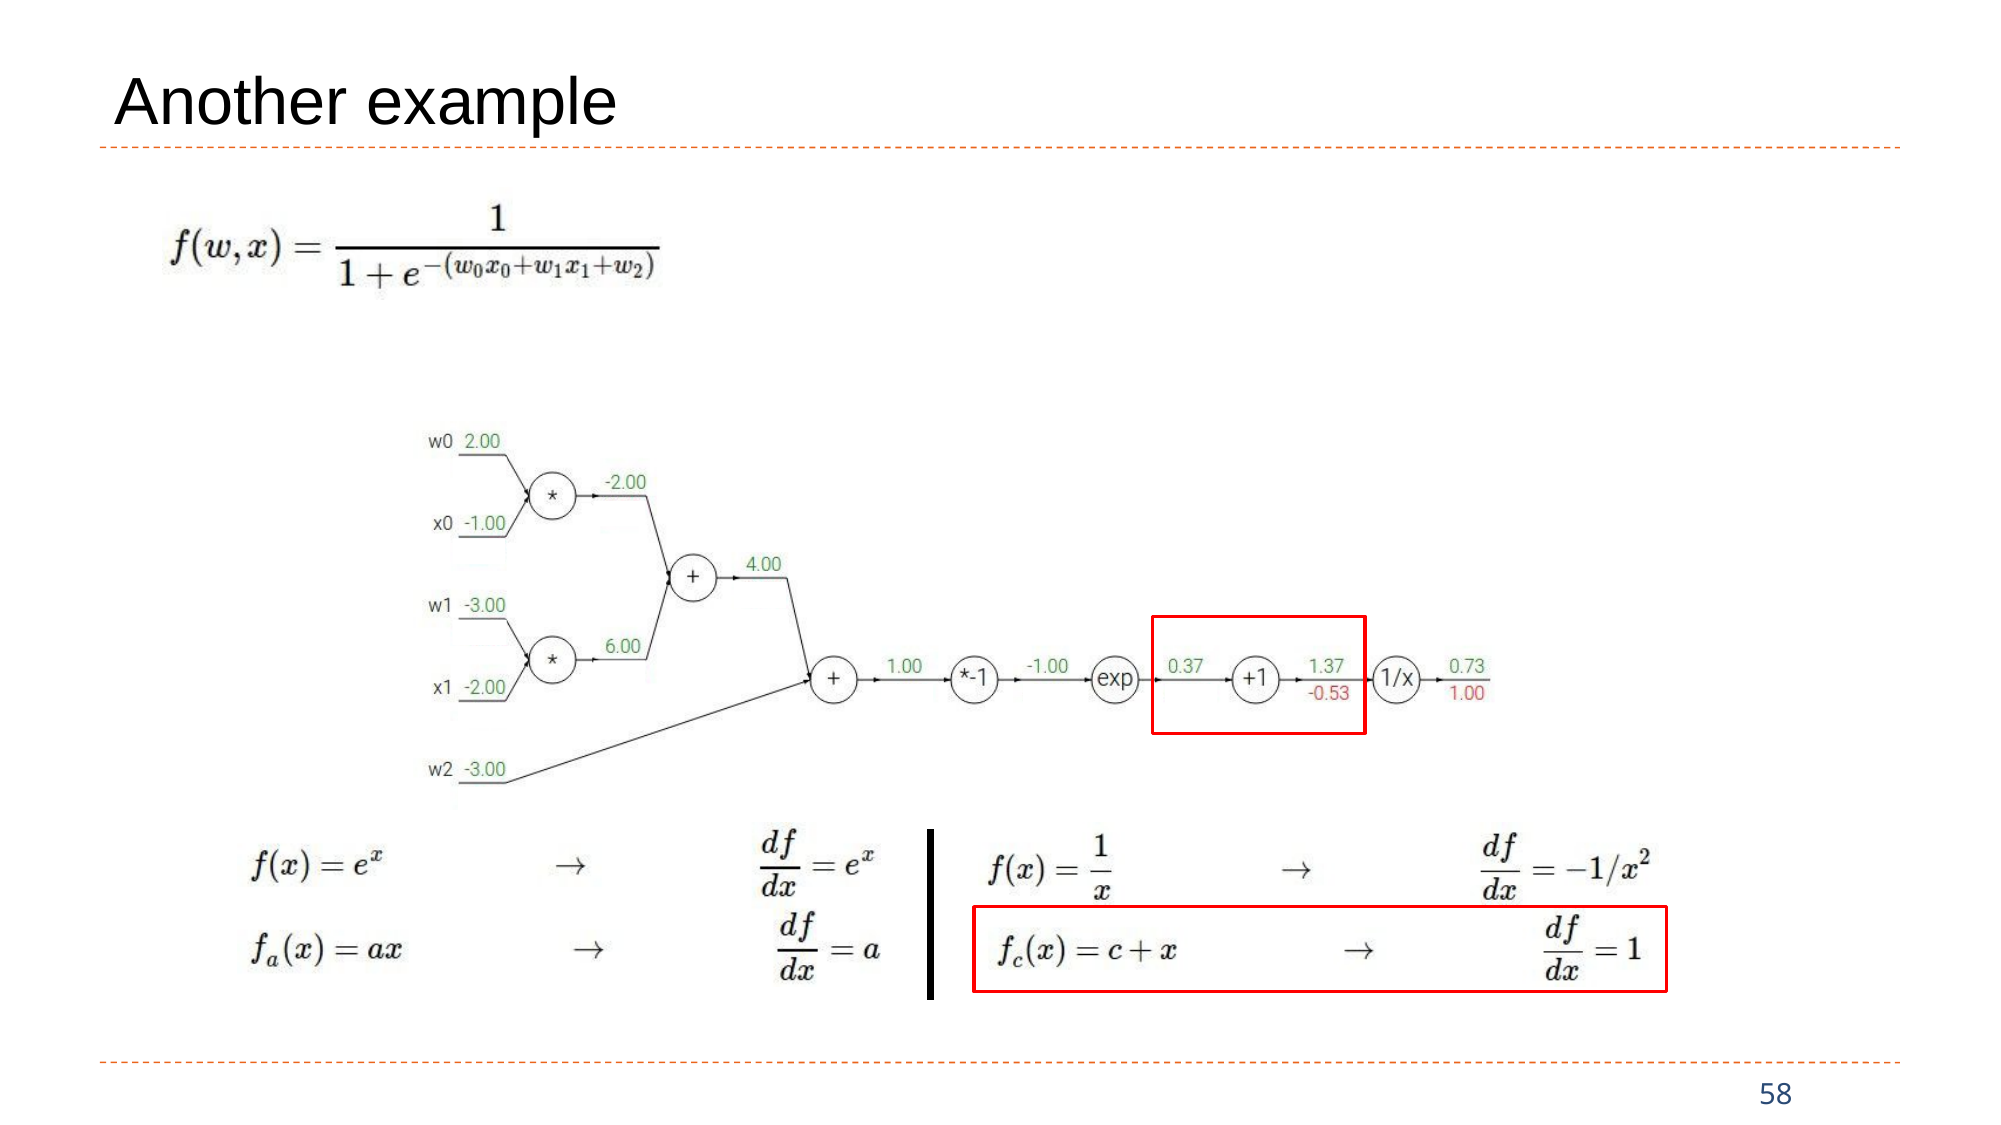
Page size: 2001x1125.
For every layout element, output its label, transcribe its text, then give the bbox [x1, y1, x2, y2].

title Another example [99, 24, 1900, 146]
picture [162, 187, 663, 301]
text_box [237, 420, 1669, 1001]
